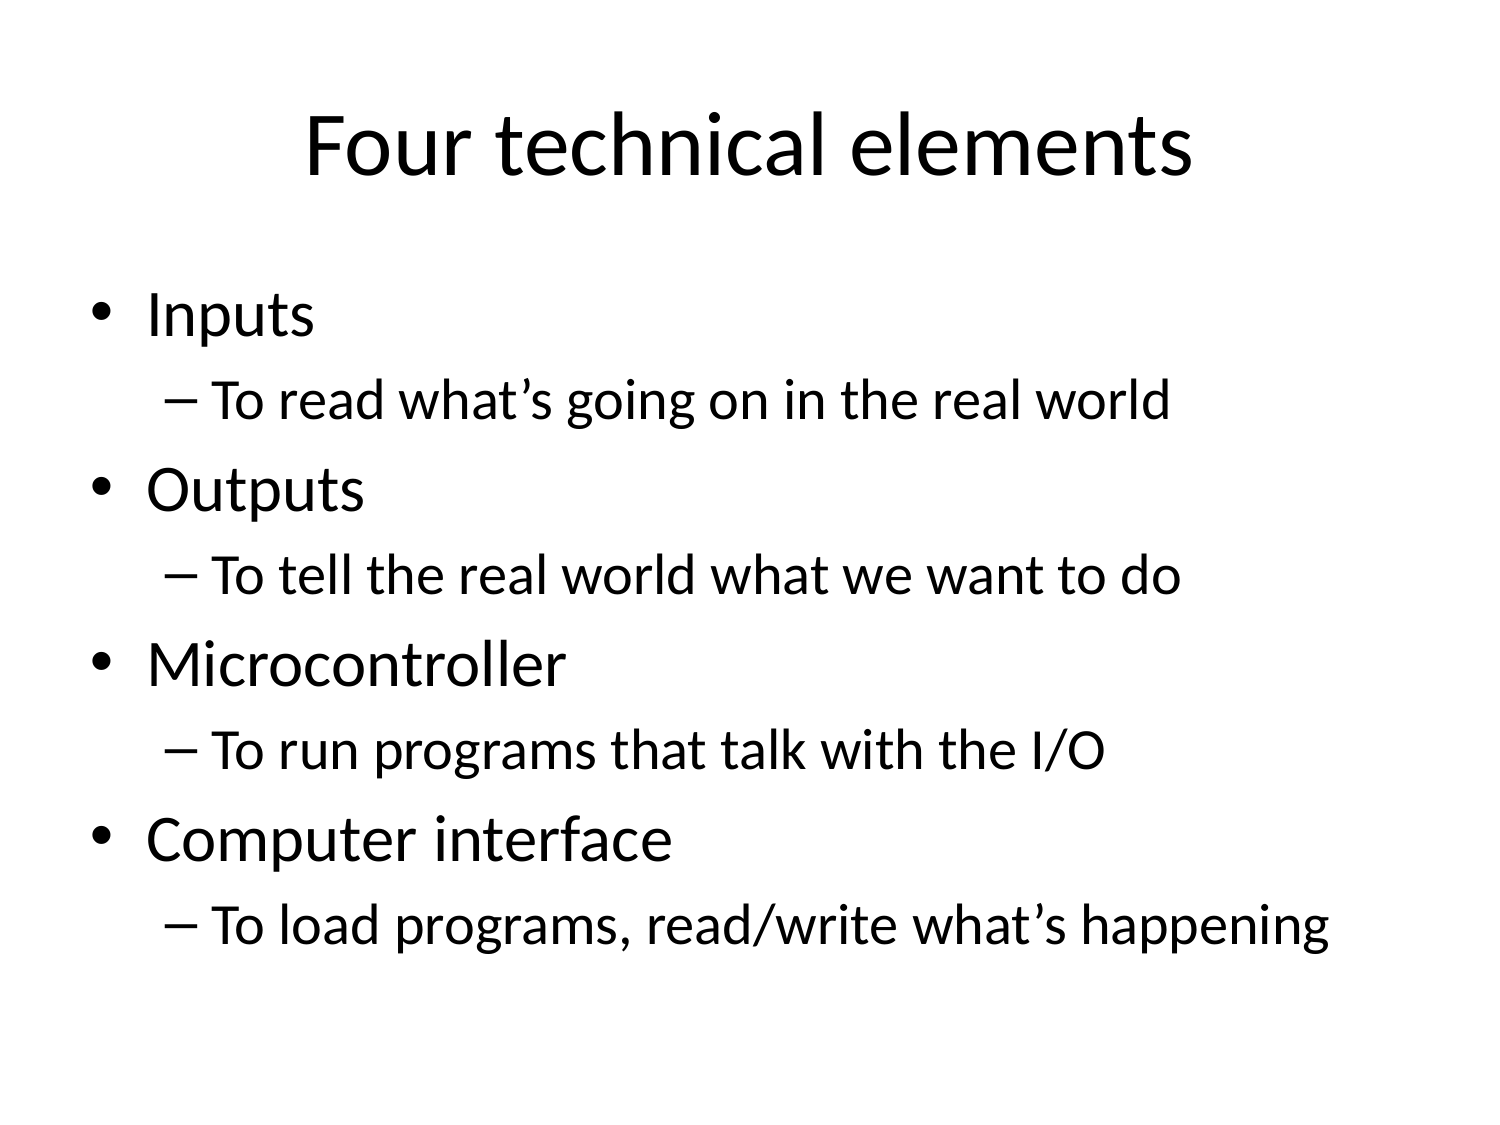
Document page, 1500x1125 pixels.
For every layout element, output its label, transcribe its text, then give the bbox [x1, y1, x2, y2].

text_box Inputs To read what’s going on in the real world Outputs To tell the real world what we want to do Microcontroller To run programs that talk with the I/O Computer interface To load programs, read/write what’s happening [75, 262, 1425, 1005]
text_box Four technical elements [75, 45, 1425, 233]
